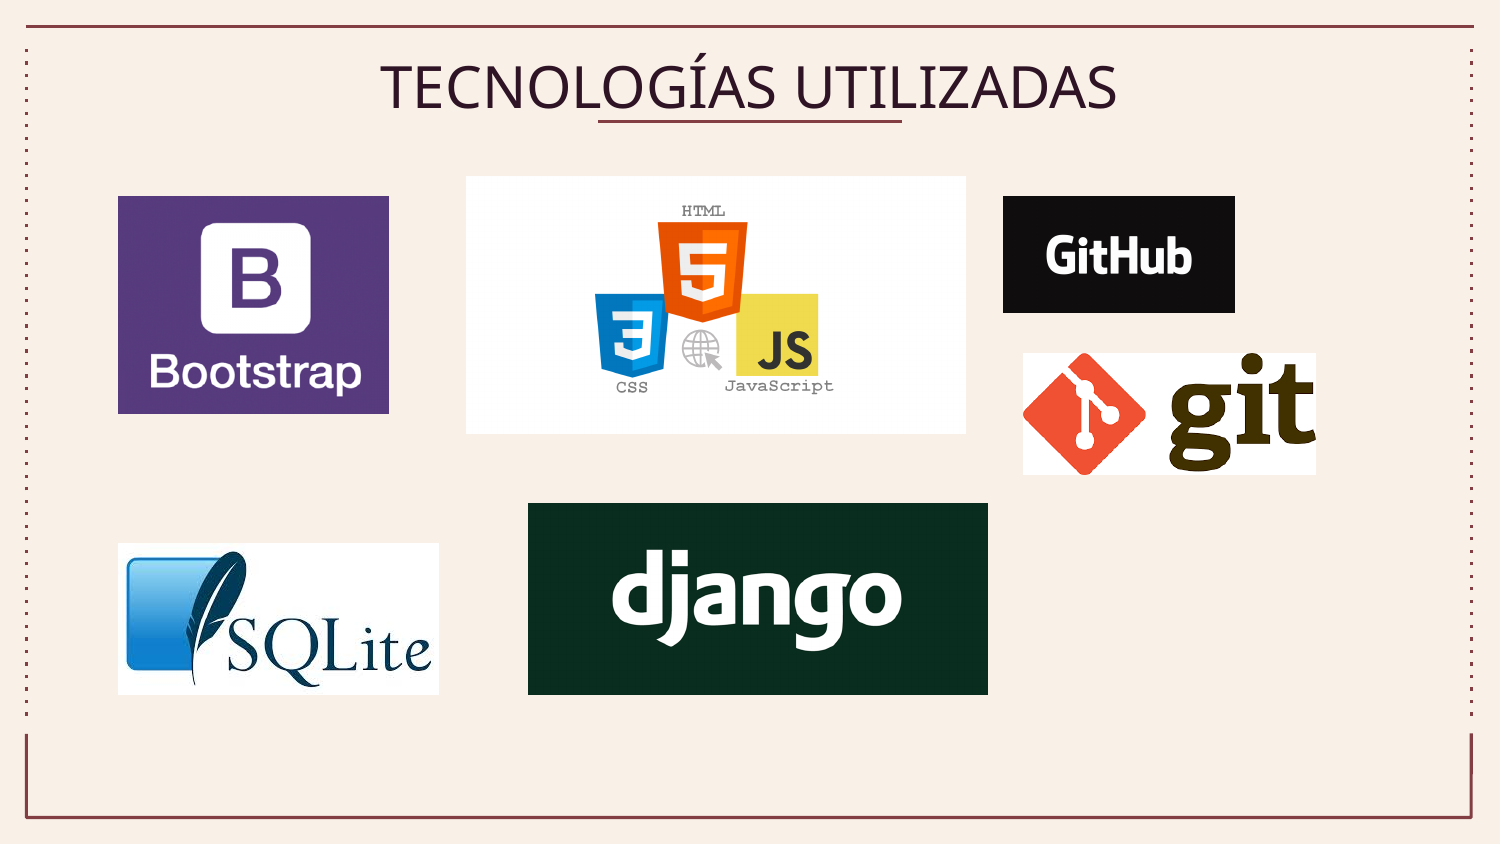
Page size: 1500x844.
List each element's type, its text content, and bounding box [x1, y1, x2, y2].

picture [527, 503, 988, 696]
picture [466, 176, 966, 434]
picture [1002, 196, 1235, 313]
picture [117, 543, 439, 696]
picture [117, 196, 390, 414]
title TECNOLOGÍAS UTILIZADAS [118, 35, 1382, 129]
picture [1022, 352, 1317, 476]
